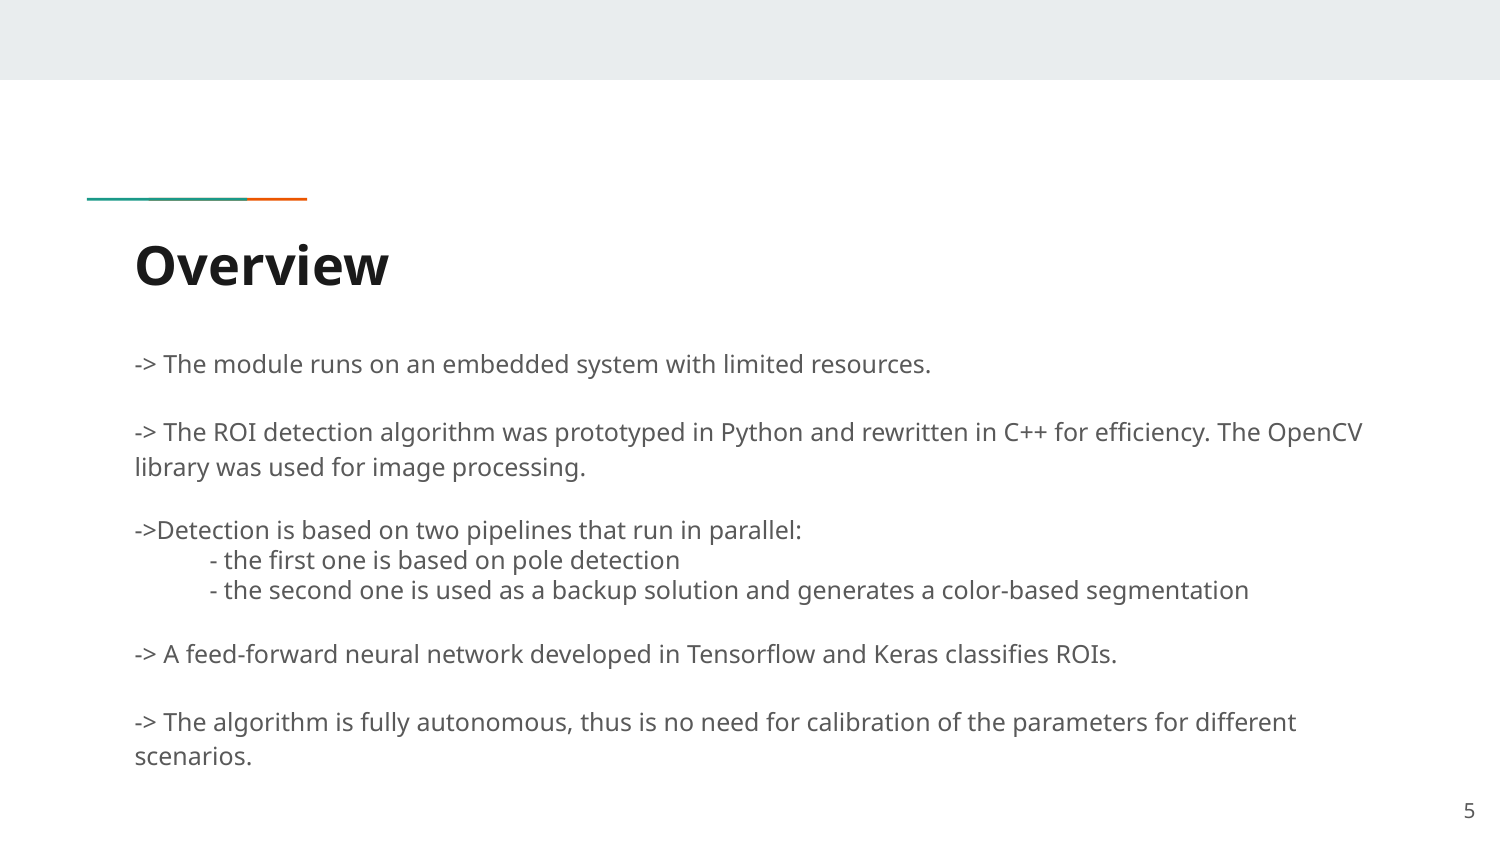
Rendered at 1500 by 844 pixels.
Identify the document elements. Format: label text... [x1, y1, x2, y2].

slide_number 5 [1400, 779, 1491, 844]
title Overview [119, 216, 1381, 305]
list -> The module runs on an embedded system with limited resources. -> The ROI detection algorithm was prototyped in Python and rewritten in C++ for efficiency. The OpenCV library was used for image processing. ->Detection is based on two pipelines that run in parallel: - the first one is based on pole detection - the second one is used as a backup solution and generates a color-based segmentation -> A feed-forward neural network developed in Tensorflow and Keras classifies ROIs. -> The algorithm is fully autonomous, thus is no need for calibration of the parameters for different scenarios. [119, 329, 1381, 811]
